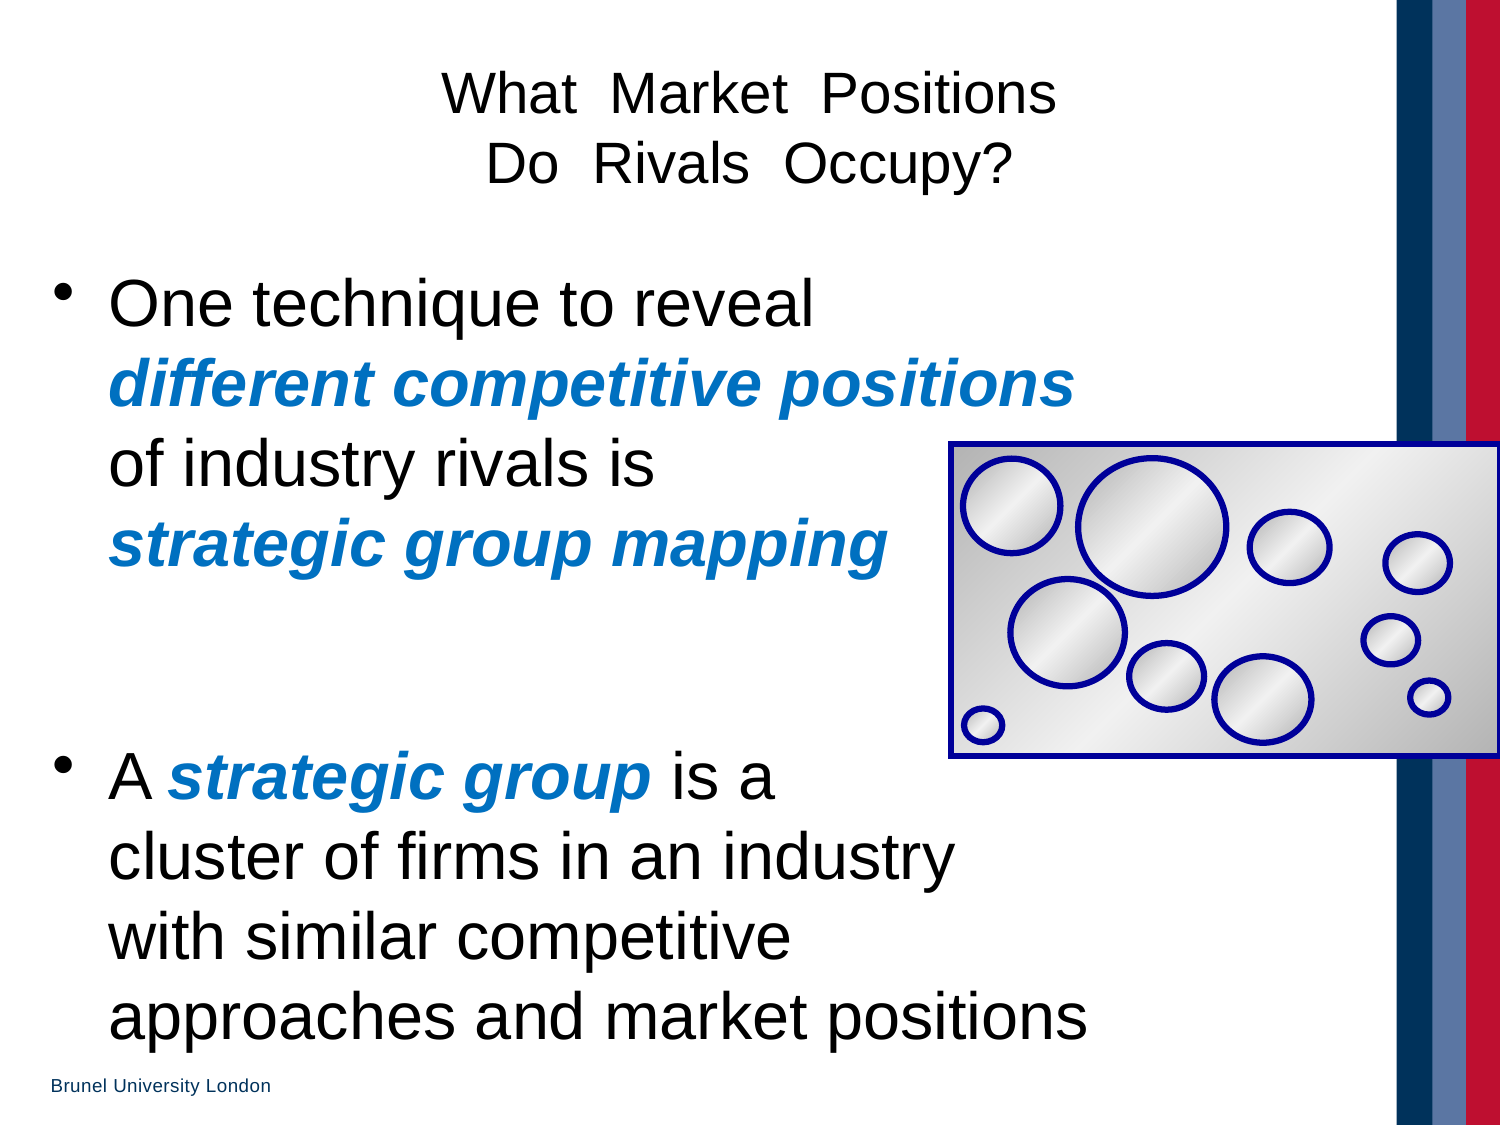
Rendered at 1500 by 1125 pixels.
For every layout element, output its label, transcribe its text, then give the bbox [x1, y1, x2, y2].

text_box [951, 444, 1500, 756]
text_box What Market Positions Do Rivals Occupy? [37, 37, 1463, 212]
text_box One technique to reveal different competitive positions of industry rivals is strategic group mapping A strategic group is a cluster of firms in an industry with similar competitive approaches and market positions [37, 224, 1463, 1088]
